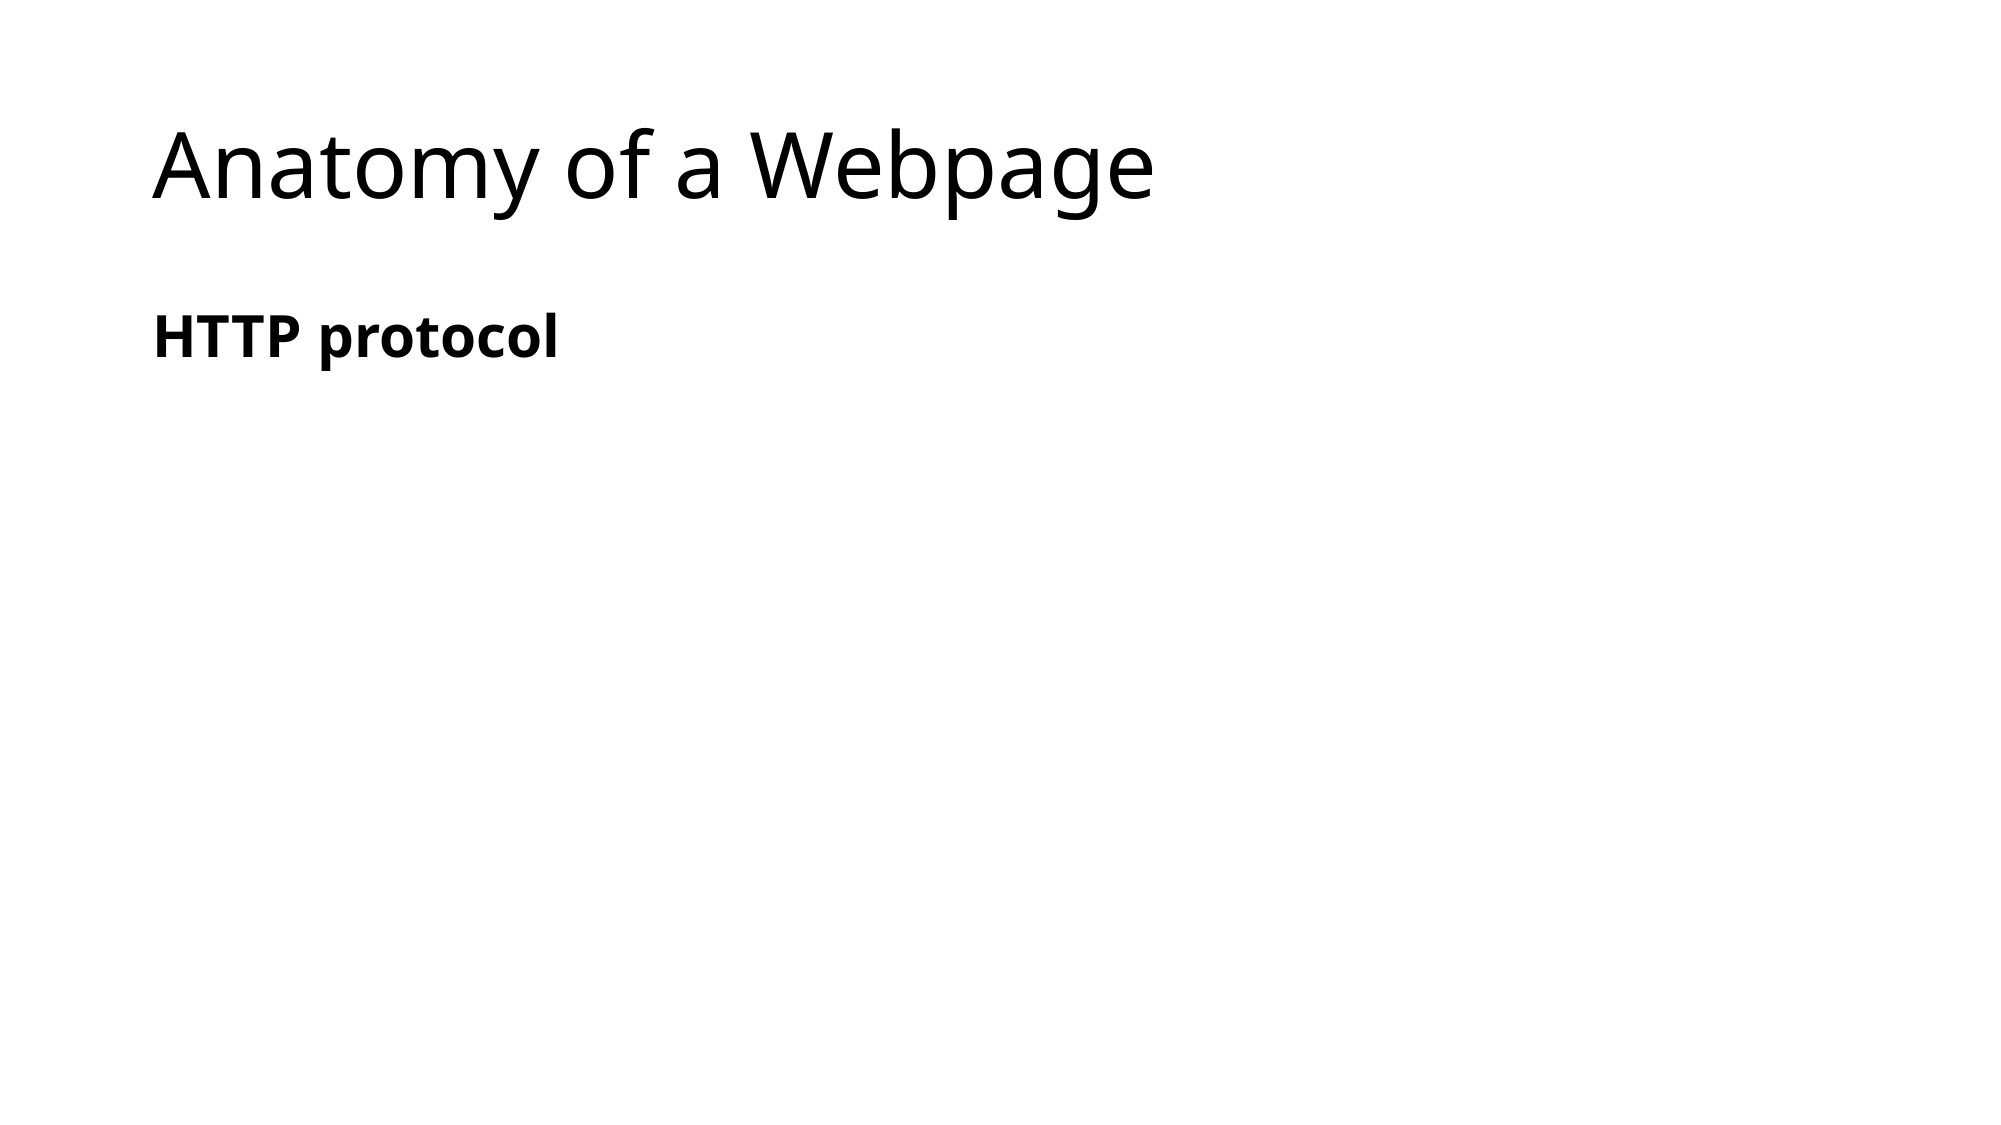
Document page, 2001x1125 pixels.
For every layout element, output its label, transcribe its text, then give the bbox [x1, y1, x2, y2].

list HTTP protocol [137, 299, 1863, 1014]
title Anatomy of a Webpage [137, 59, 1863, 278]
